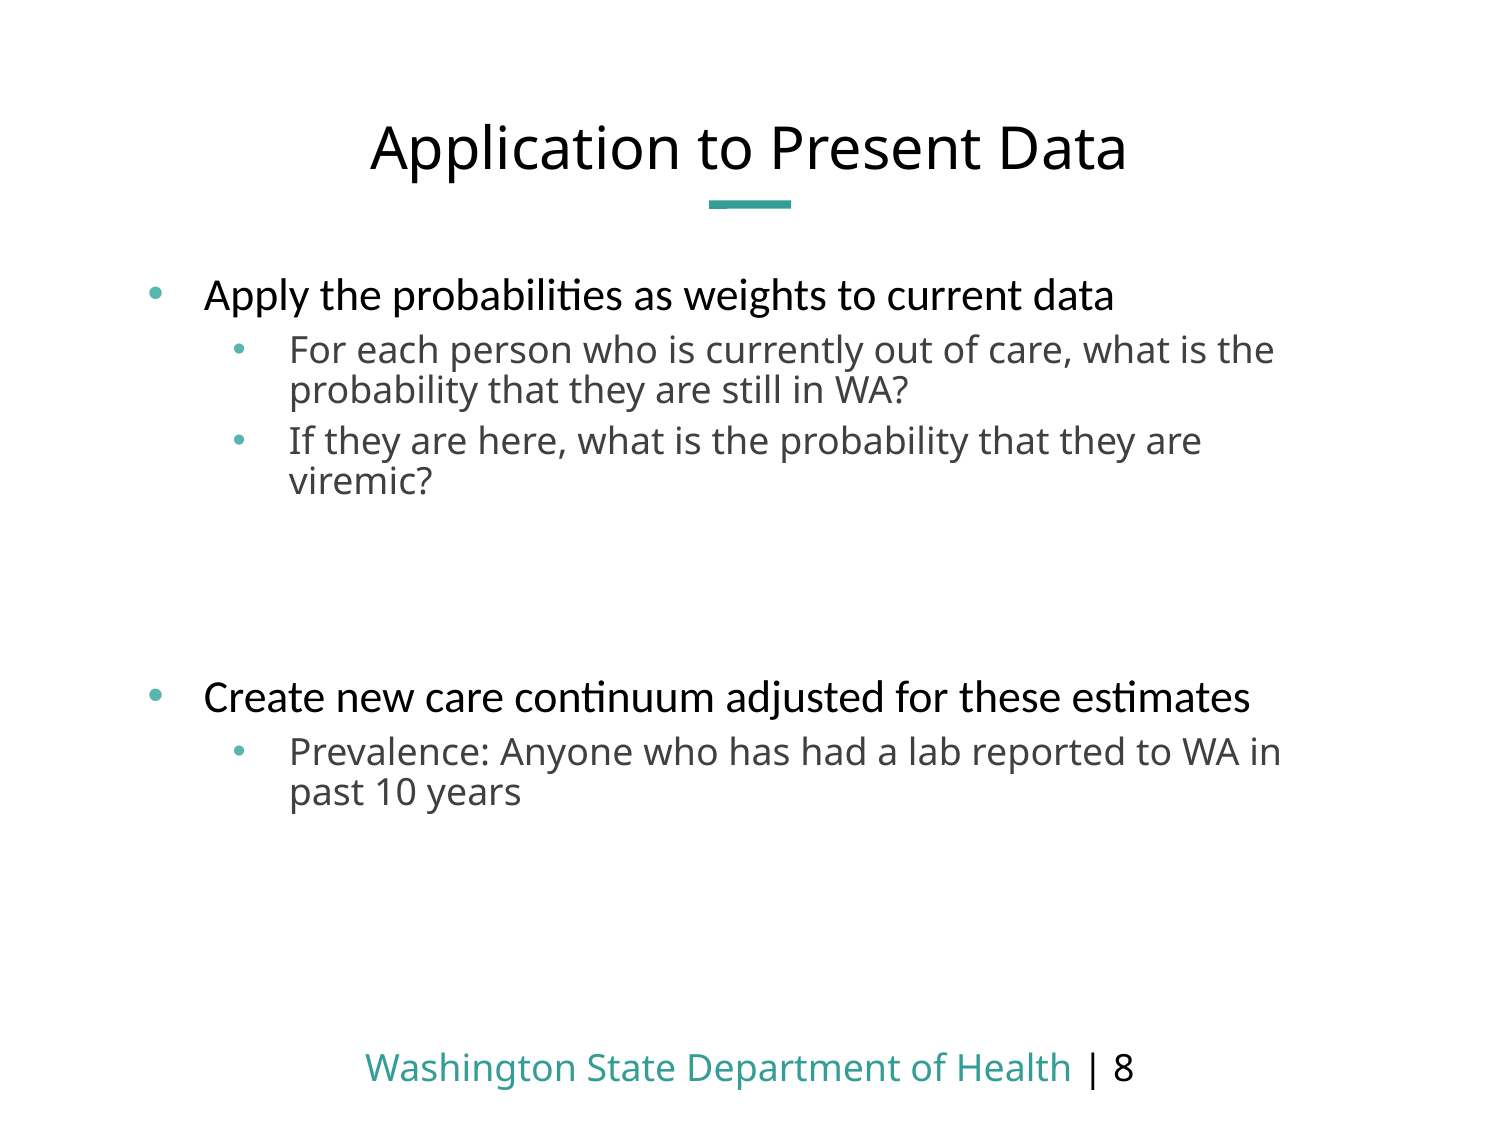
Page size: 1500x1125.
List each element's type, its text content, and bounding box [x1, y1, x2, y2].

list Apply the probabilities as weights to current data For each person who is currently out of care, what is the probability that they are still in WA? If they are here, what is the probability that they are viremic? Create new care continuum adjusted for these estimates Prevalence: Anyone who has had a lab reported to WA in past 10 years [132, 263, 1372, 1029]
title Application to Present Data [0, 110, 1500, 190]
